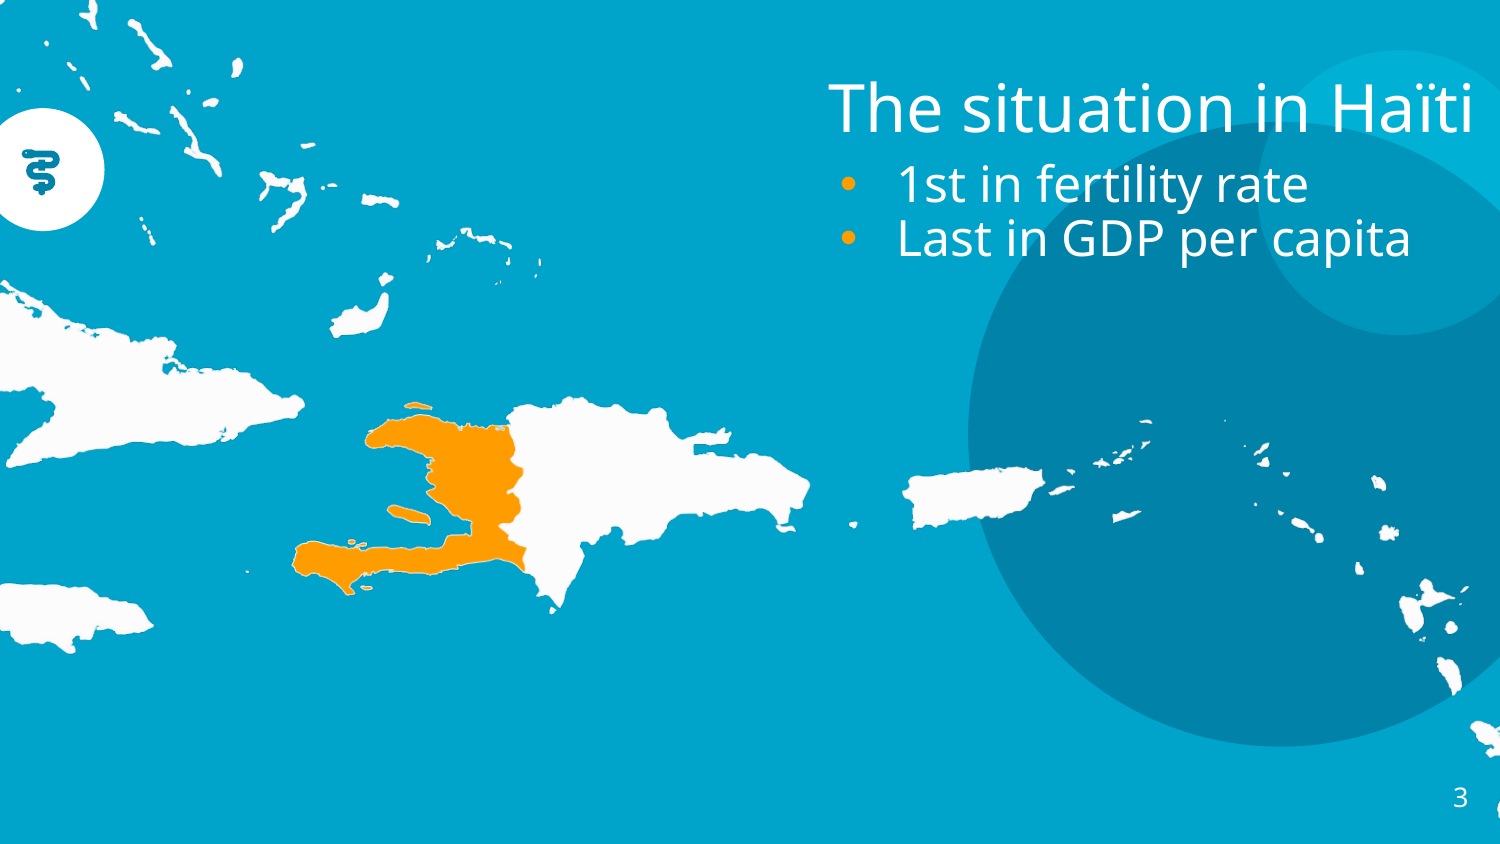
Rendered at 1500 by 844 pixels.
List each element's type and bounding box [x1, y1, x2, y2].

picture [1049, 486, 1074, 495]
picture [1254, 443, 1269, 455]
picture [1356, 563, 1364, 575]
picture [0, 280, 305, 468]
picture [1437, 657, 1461, 695]
picture [997, 175, 1018, 201]
picture [301, 143, 315, 148]
picture [975, 224, 990, 256]
picture [1372, 476, 1386, 491]
picture [1387, 229, 1407, 256]
picture [927, 175, 945, 202]
picture [1183, 229, 1205, 267]
picture [1379, 525, 1398, 540]
picture [1264, 170, 1279, 202]
picture [1140, 221, 1162, 255]
picture [1315, 533, 1323, 542]
picture [1292, 518, 1314, 533]
picture [260, 171, 307, 232]
picture [1115, 89, 1135, 132]
picture [1103, 221, 1131, 255]
picture [1211, 229, 1233, 256]
picture [965, 96, 989, 132]
picture [1040, 97, 1069, 132]
picture [999, 97, 1004, 131]
picture [1012, 89, 1032, 132]
picture [1297, 229, 1317, 256]
picture [1158, 96, 1190, 132]
picture [379, 273, 393, 286]
picture [1367, 224, 1382, 256]
picture [1141, 441, 1150, 449]
picture [1274, 229, 1292, 256]
picture [232, 58, 243, 77]
picture [1086, 175, 1100, 201]
picture [460, 228, 495, 243]
picture [901, 221, 920, 255]
picture [128, 19, 172, 70]
picture [949, 170, 964, 202]
picture [1471, 721, 1500, 757]
picture [1327, 229, 1349, 267]
picture [387, 505, 431, 525]
picture [1037, 164, 1054, 201]
picture [842, 177, 855, 190]
picture [871, 82, 900, 131]
picture [829, 85, 864, 131]
picture [1023, 229, 1044, 255]
picture [500, 241, 511, 248]
picture [1143, 97, 1148, 131]
picture [1065, 220, 1093, 256]
picture [114, 112, 160, 134]
picture [80, 0, 97, 29]
picture [203, 98, 218, 107]
picture [1056, 175, 1078, 202]
picture [1113, 511, 1141, 522]
picture [1276, 51, 1500, 209]
picture [405, 402, 432, 409]
picture [1080, 96, 1107, 132]
picture [1446, 621, 1457, 633]
picture [1103, 170, 1118, 202]
picture [925, 229, 945, 256]
picture [953, 229, 971, 256]
picture [1094, 459, 1109, 467]
picture [330, 293, 388, 338]
picture [0, 109, 104, 231]
picture [437, 241, 454, 250]
picture [910, 96, 940, 132]
picture [849, 522, 857, 528]
picture [148, 231, 155, 245]
picture [902, 167, 913, 201]
picture [1238, 175, 1258, 202]
picture [0, 584, 153, 653]
picture [1400, 579, 1454, 632]
picture [67, 62, 76, 70]
picture [1242, 229, 1256, 255]
picture [293, 397, 810, 607]
picture [903, 467, 1045, 529]
picture [81, 77, 90, 90]
picture [1114, 449, 1131, 464]
picture [842, 231, 855, 244]
picture [1259, 97, 1264, 131]
picture [1178, 176, 1201, 213]
picture [362, 194, 399, 208]
picture [1160, 170, 1175, 202]
picture [170, 106, 222, 177]
picture [1220, 175, 1234, 201]
picture [362, 586, 372, 590]
picture [1284, 175, 1306, 202]
picture [1258, 458, 1269, 467]
picture [1201, 96, 1230, 131]
